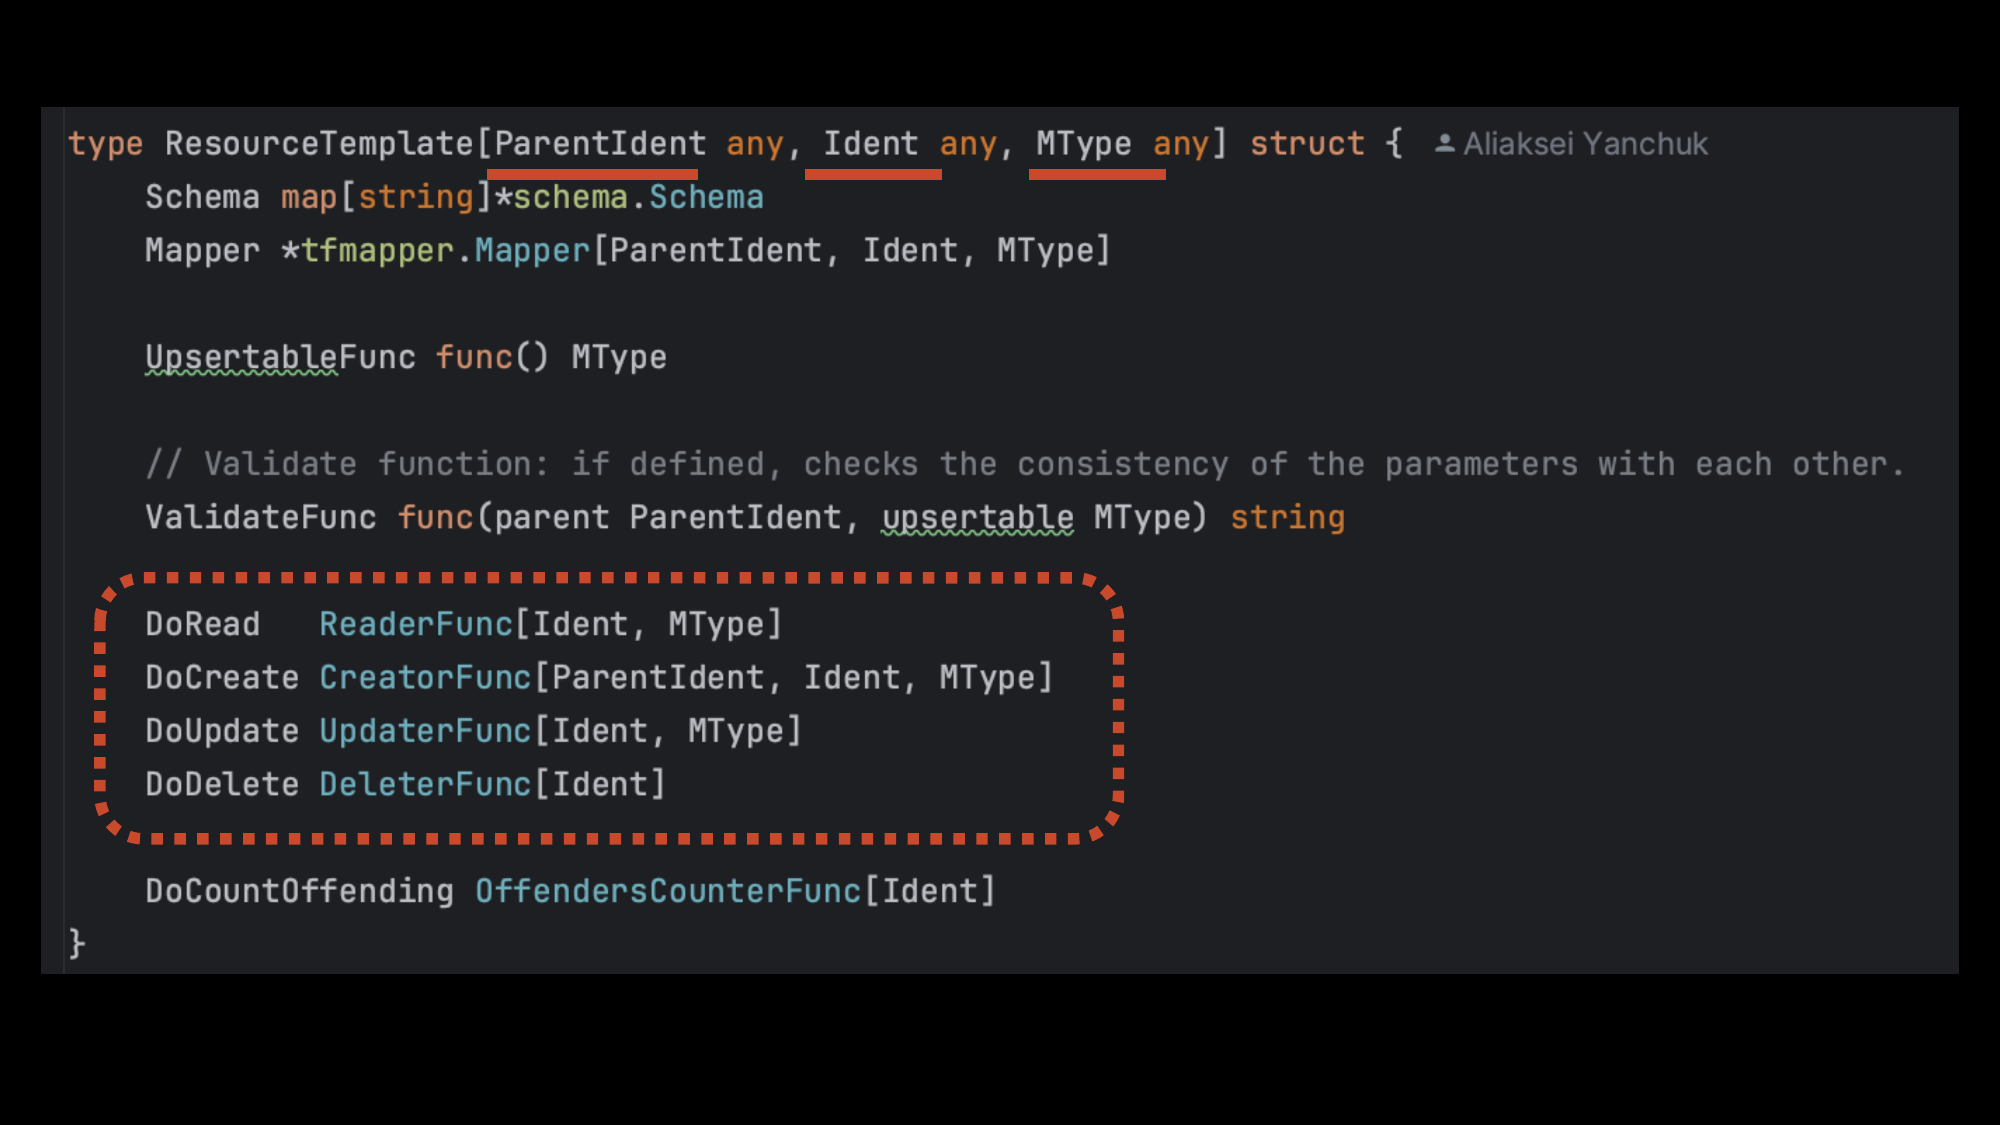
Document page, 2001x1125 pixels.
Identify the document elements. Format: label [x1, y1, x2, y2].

picture [41, 107, 1959, 975]
